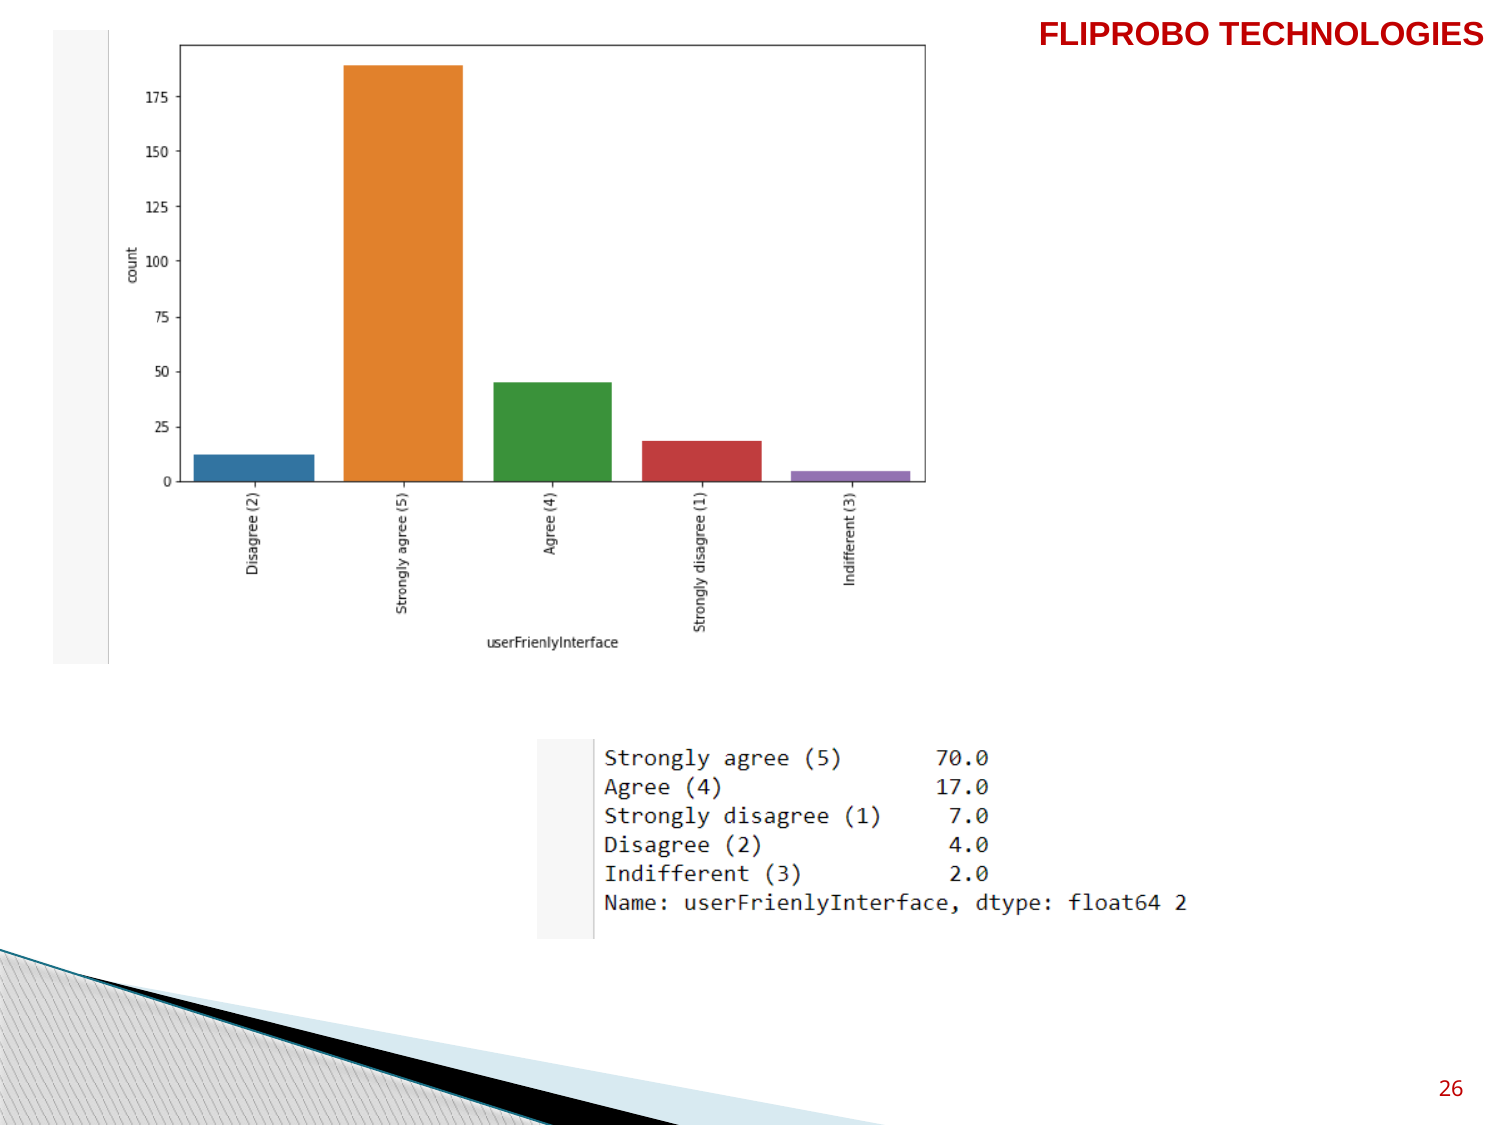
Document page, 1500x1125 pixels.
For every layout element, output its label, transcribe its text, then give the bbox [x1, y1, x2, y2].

slide_number 26 [1399, 1051, 1479, 1112]
picture [537, 739, 1312, 939]
footer FLIPROBO TECHNOLOGIES [838, 0, 1500, 60]
picture [52, 30, 994, 664]
